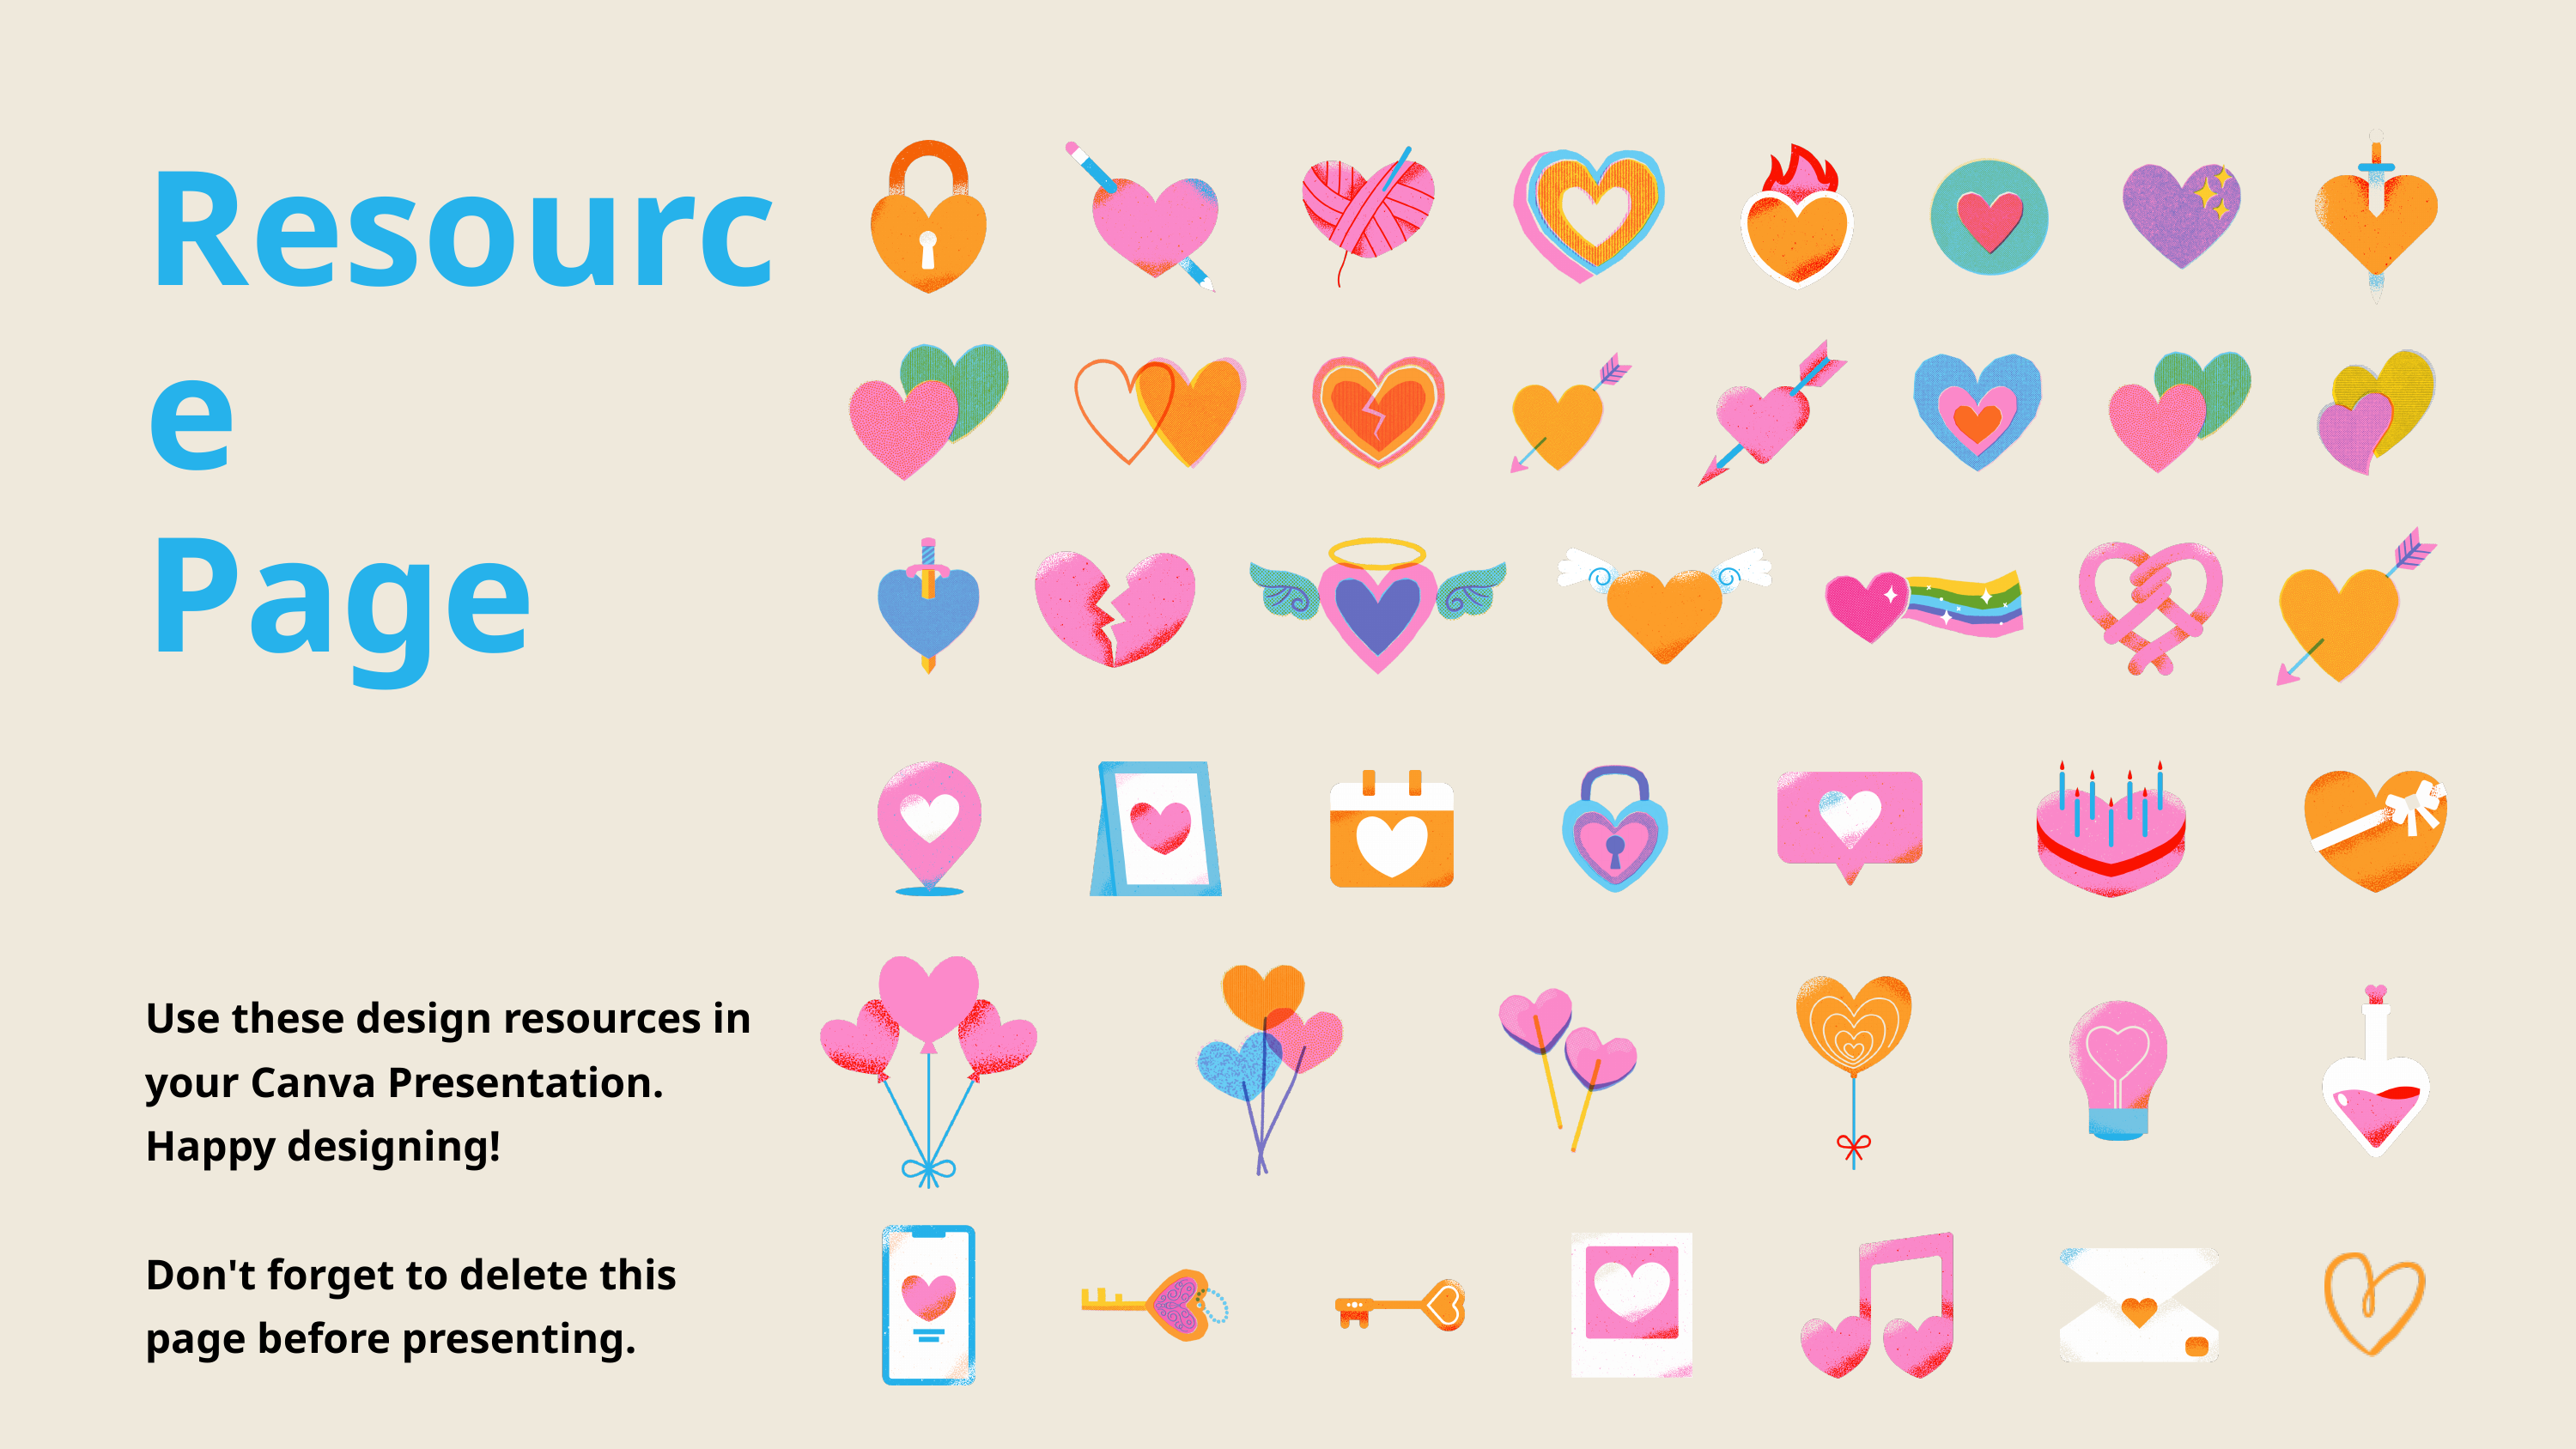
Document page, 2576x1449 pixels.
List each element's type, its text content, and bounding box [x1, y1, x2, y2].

picture [817, 952, 1041, 1189]
picture [2059, 1247, 2219, 1363]
picture [2315, 129, 2438, 305]
picture [878, 761, 981, 897]
picture [1330, 770, 1454, 888]
picture [1334, 1279, 1466, 1331]
picture [1498, 988, 1638, 1154]
picture [2075, 537, 2227, 676]
picture [1082, 1231, 1229, 1379]
picture [2276, 526, 2438, 687]
picture [1089, 761, 1222, 896]
picture [2300, 765, 2453, 893]
picture [866, 140, 991, 294]
picture [1297, 146, 1439, 288]
picture [1249, 537, 1507, 675]
picture [1571, 1233, 1692, 1378]
picture [1792, 972, 1916, 1170]
picture [1912, 353, 2043, 473]
picture [1798, 1232, 1954, 1379]
picture [1562, 765, 1669, 893]
picture [1064, 141, 1224, 293]
picture [2031, 759, 2191, 899]
picture [1510, 352, 1633, 474]
picture [1929, 158, 2049, 276]
picture [1777, 772, 1923, 886]
picture [877, 537, 981, 675]
picture [2321, 985, 2432, 1157]
text_box Use these design resources in your Canva Presentation. Happy designing! Don't forget to delete this page before presenting. [144, 977, 784, 1362]
picture [1512, 149, 1666, 285]
picture [1312, 356, 1445, 470]
text_box Resource Page [144, 138, 817, 689]
picture [2324, 1252, 2428, 1358]
picture [882, 1225, 975, 1385]
picture [1557, 547, 1773, 665]
picture [2069, 1000, 2167, 1141]
picture [2123, 164, 2241, 270]
picture [1824, 561, 2026, 651]
picture [1030, 544, 1200, 668]
picture [2317, 349, 2436, 476]
picture [1194, 965, 1344, 1177]
picture [1739, 143, 1856, 290]
picture [2108, 351, 2251, 475]
picture [1698, 338, 1848, 488]
picture [1074, 357, 1247, 469]
picture [848, 343, 1010, 482]
